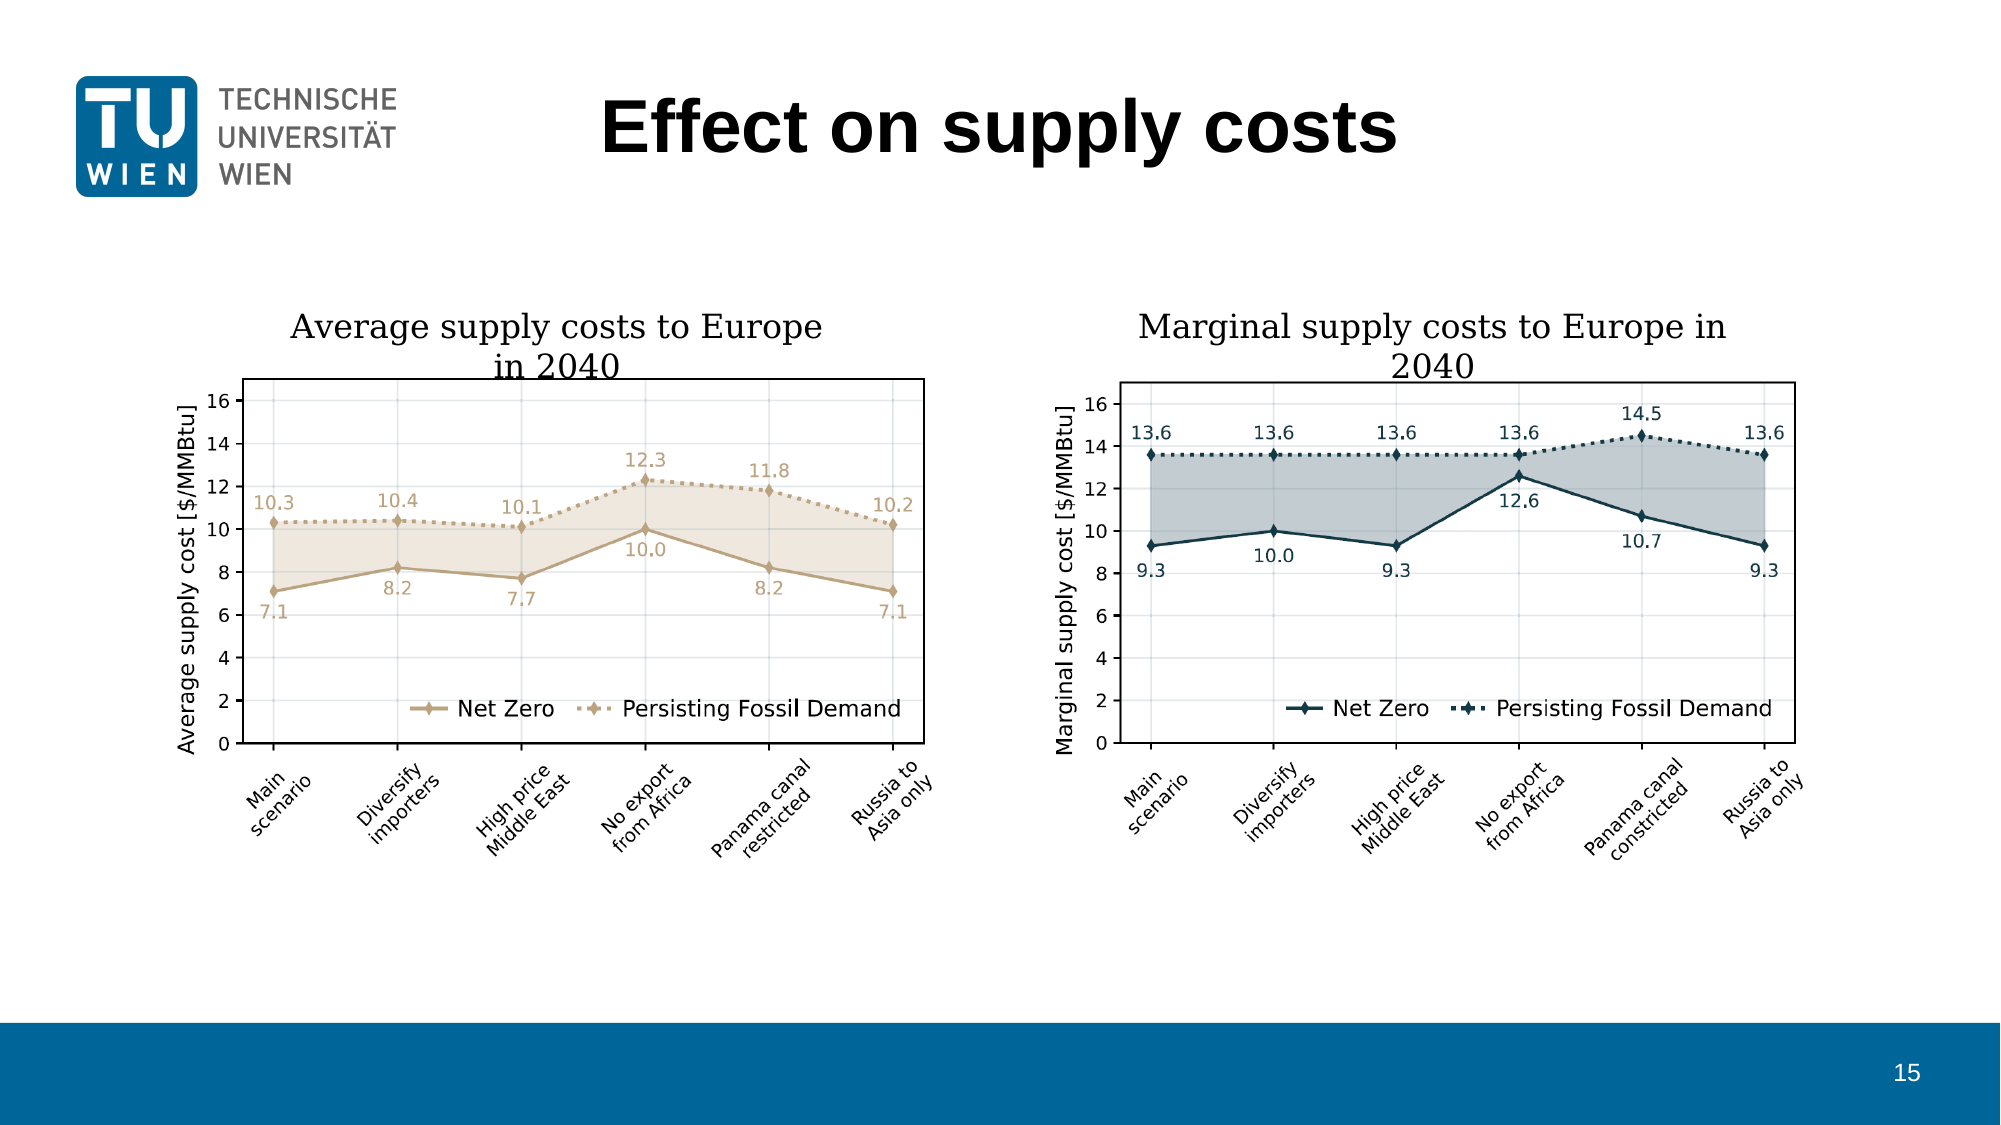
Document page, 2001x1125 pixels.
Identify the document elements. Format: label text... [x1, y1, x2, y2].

picture [191, 76, 396, 197]
text_box Effect on supply costs [500, 69, 1500, 175]
picture [163, 89, 184, 147]
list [171, 368, 943, 870]
picture [102, 105, 114, 147]
picture [76, 76, 83, 83]
picture [86, 89, 130, 101]
picture [142, 164, 155, 184]
picture [1046, 365, 1819, 876]
text_box Marginal supply costs to Europe in 2040 [1107, 325, 1759, 365]
slide_number 15 [1785, 1047, 1922, 1095]
picture [137, 89, 158, 147]
text_box Average supply costs to Europe in 2040 [258, 325, 857, 365]
picture [88, 164, 112, 184]
picture [169, 164, 184, 184]
